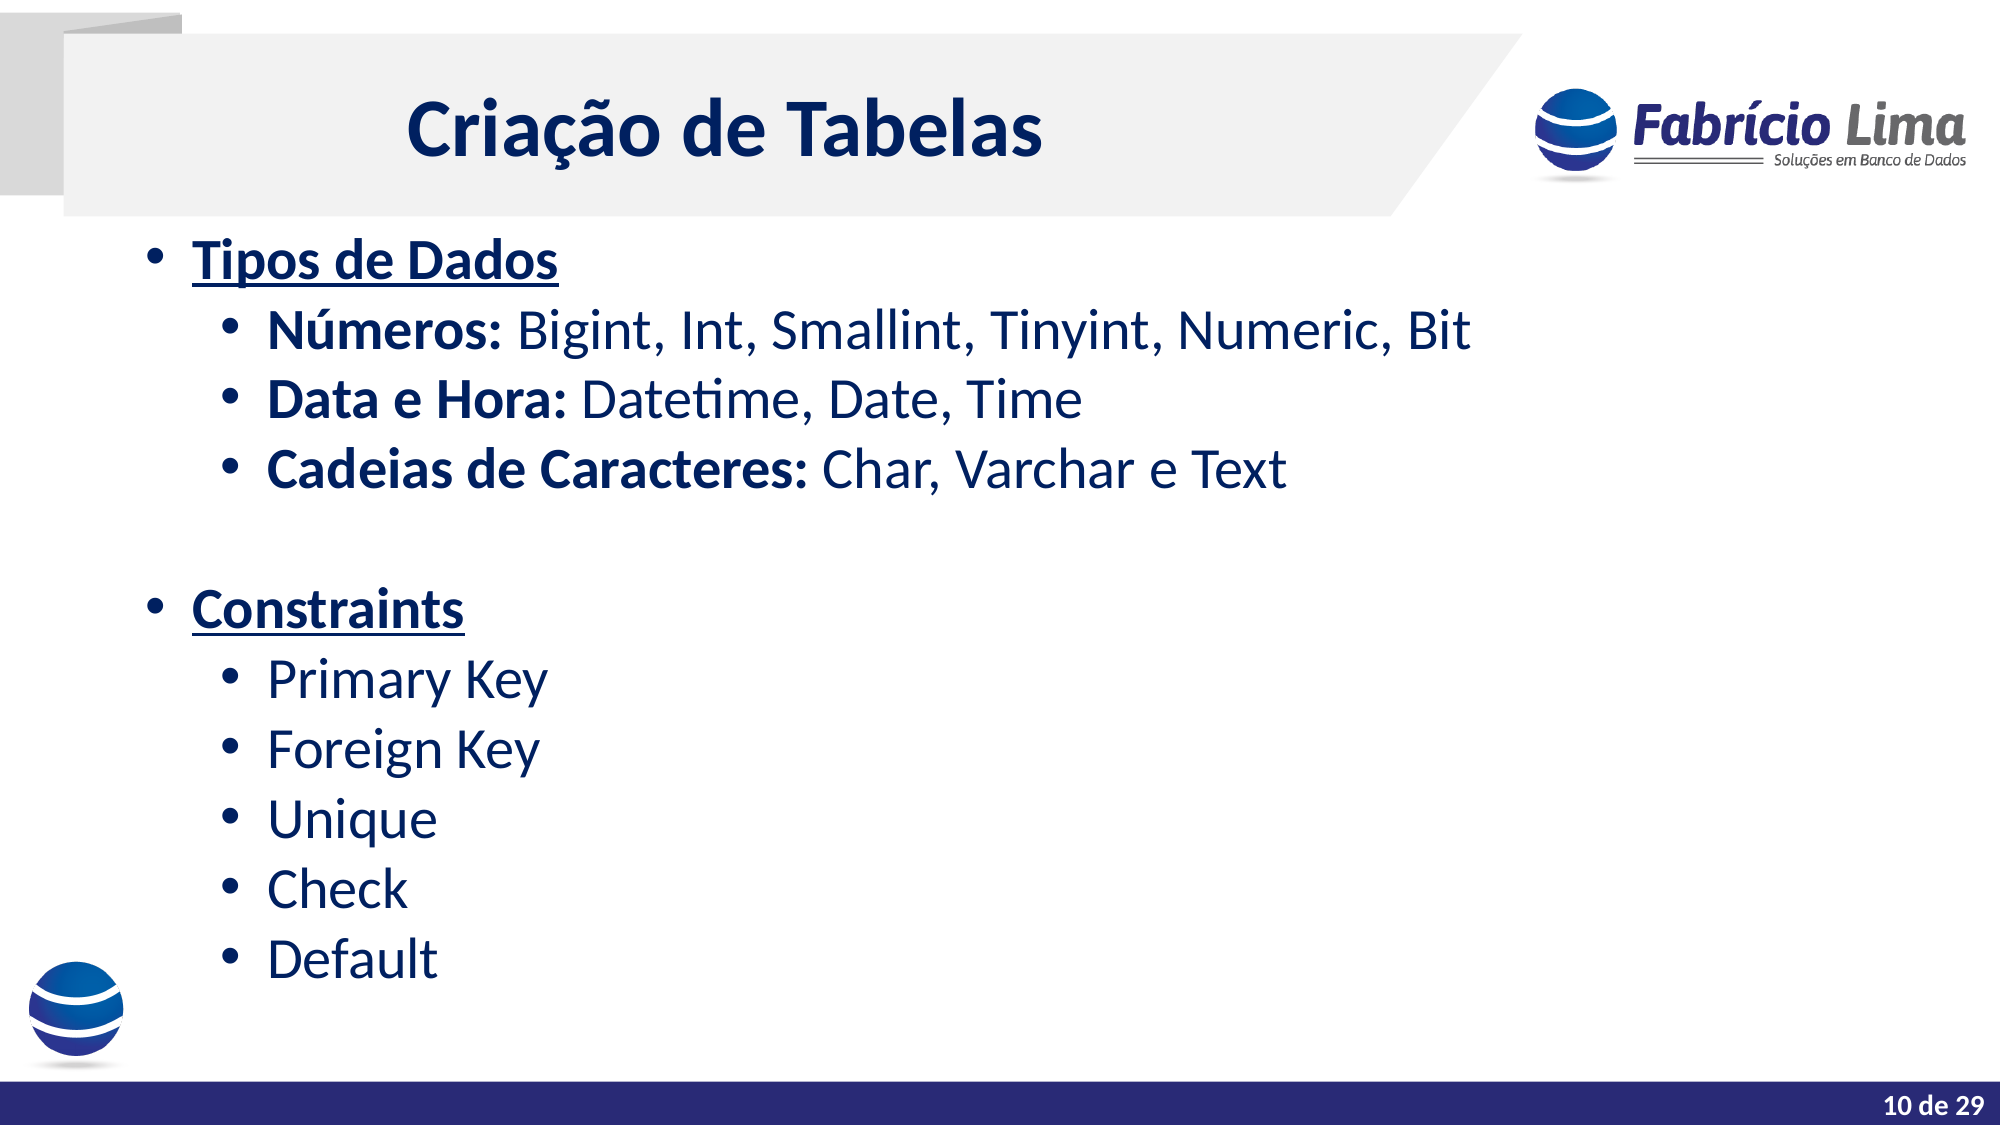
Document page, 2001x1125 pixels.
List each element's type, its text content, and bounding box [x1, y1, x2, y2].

text_box Criação de Tabelas [62, 60, 1390, 187]
text_box Tipos de Dados Números: Bigint, Int, Smallint, Tinyint, Numeric, Bit Data e Hora: Datetime, Date, Time Cadeias de Caracteres: Char, Varchar e Text Constraints Primary Key Foreign Key Unique Check Default [130, 213, 1979, 998]
picture [14, 951, 137, 1082]
slide_number 10 de 29 [1718, 1083, 2000, 1125]
picture [1501, 42, 1997, 217]
